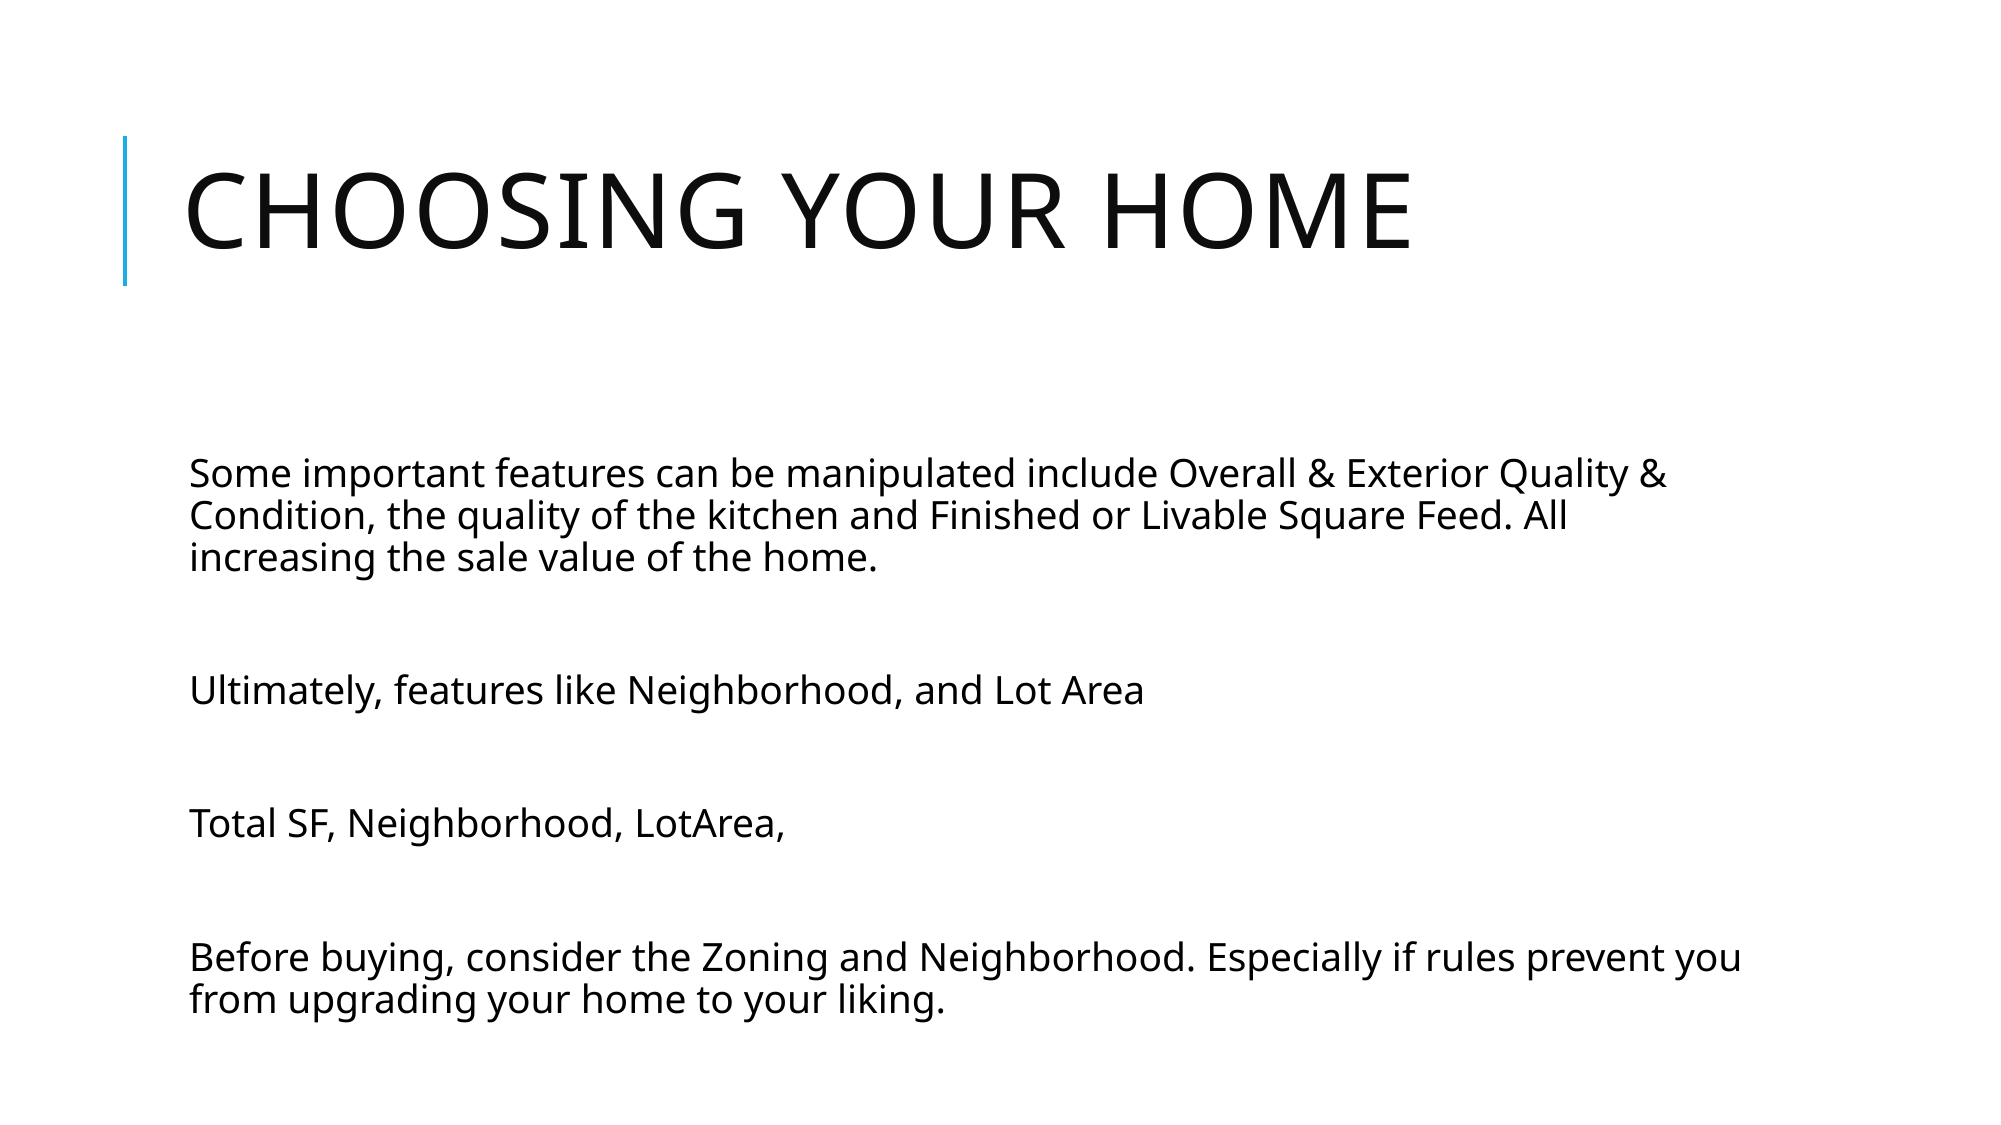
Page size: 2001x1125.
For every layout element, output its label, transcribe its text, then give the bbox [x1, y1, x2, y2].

title Choosing your Home [168, 96, 1763, 342]
list Some important features can be manipulated include Overall & Exterior Quality & Condition, the quality of the kitchen and Finished or Livable Square Feed. All increasing the sale value of the home. Ultimately, features like Neighborhood, and Lot Area Total SF, Neighborhood, LotArea, Before buying, consider the Zoning and Neighborhood. Especially if rules prevent you from upgrading your home to your liking. [168, 375, 1763, 1035]
